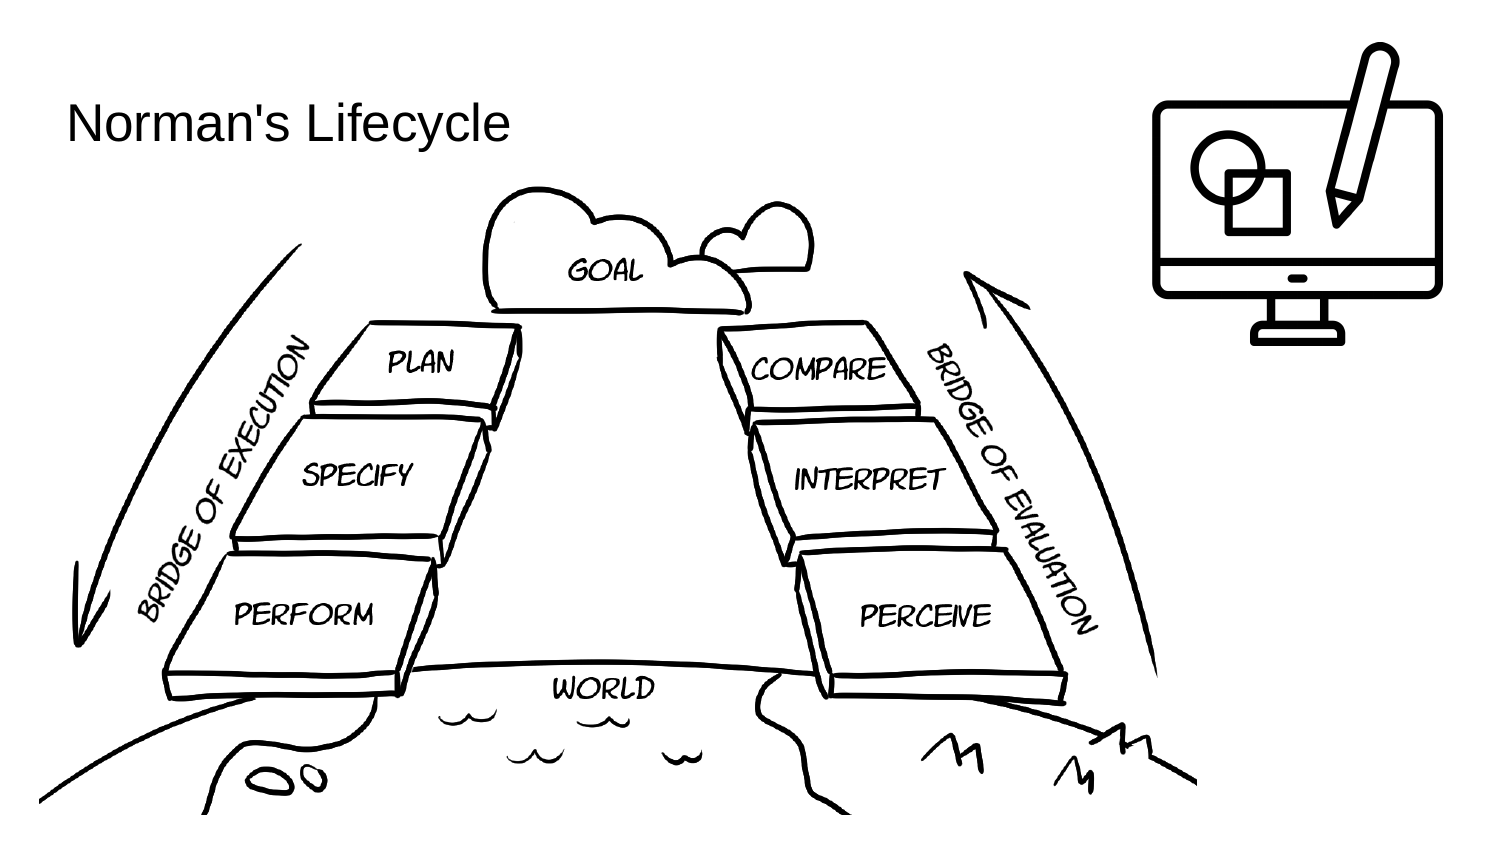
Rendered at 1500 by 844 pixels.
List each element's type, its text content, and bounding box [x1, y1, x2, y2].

title Norman's Lifecycle [51, 72, 1140, 167]
picture [39, 42, 1450, 816]
